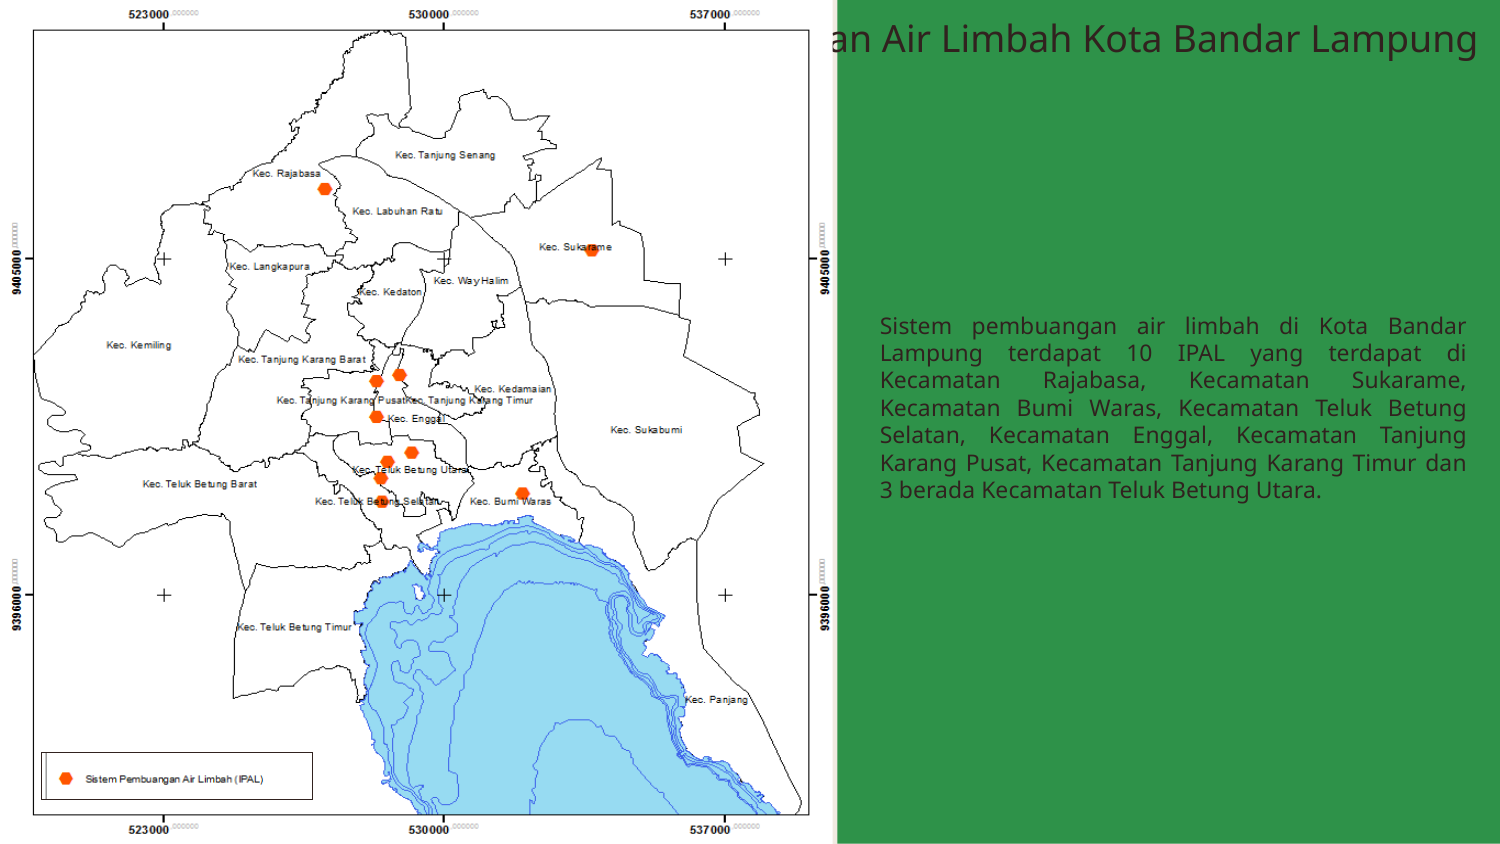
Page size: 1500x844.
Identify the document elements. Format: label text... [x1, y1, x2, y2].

title Jaringan Air Limbah Kota Bandar Lampung [833, 0, 1495, 94]
picture [0, 0, 833, 844]
text_box Sistem pembuangan air limbah di Kota Bandar Lampung terdapat 10 IPAL yang terdapat di Kecamatan Rajabasa, Kecamatan Sukarame, Kecamatan Bumi Waras, Kecamatan Teluk Betung Selatan, Kecamatan Enggal, Kecamatan Tanjung Karang Pusat, Kecamatan Tanjung Karang Timur dan 3 berada Kecamatan Teluk Betung Utara. [865, 303, 1483, 511]
